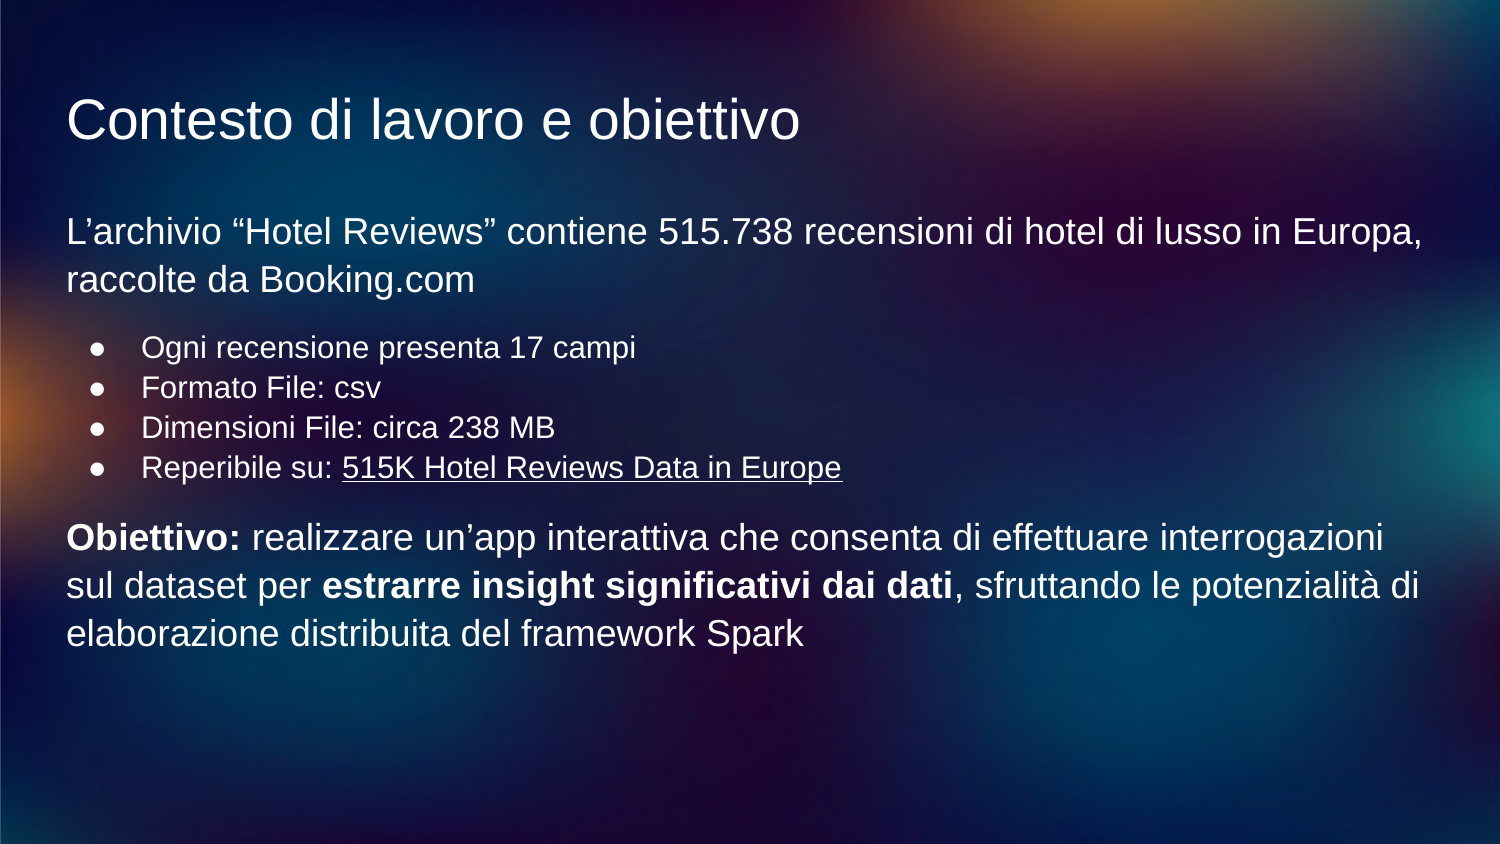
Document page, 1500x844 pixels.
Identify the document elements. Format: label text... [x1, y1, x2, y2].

picture [0, 0, 1500, 844]
title Contesto di lavoro e obiettivo [51, 72, 1449, 167]
list L’archivio “Hotel Reviews” contiene 515.738 recensioni di hotel di lusso in Europa, raccolte da Booking.com Ogni recensione presenta 17 campi Formato File: csv Dimensioni File: circa 238 MB Reperibile su: 515K Hotel Reviews Data in Europe Obiettivo: realizzare un’app interattiva che consenta di effettuare interrogazioni sul dataset per estrarre insight significativi dai dati, sfruttando le potenzialità di elaborazione distribuita del framework Spark [51, 189, 1449, 750]
